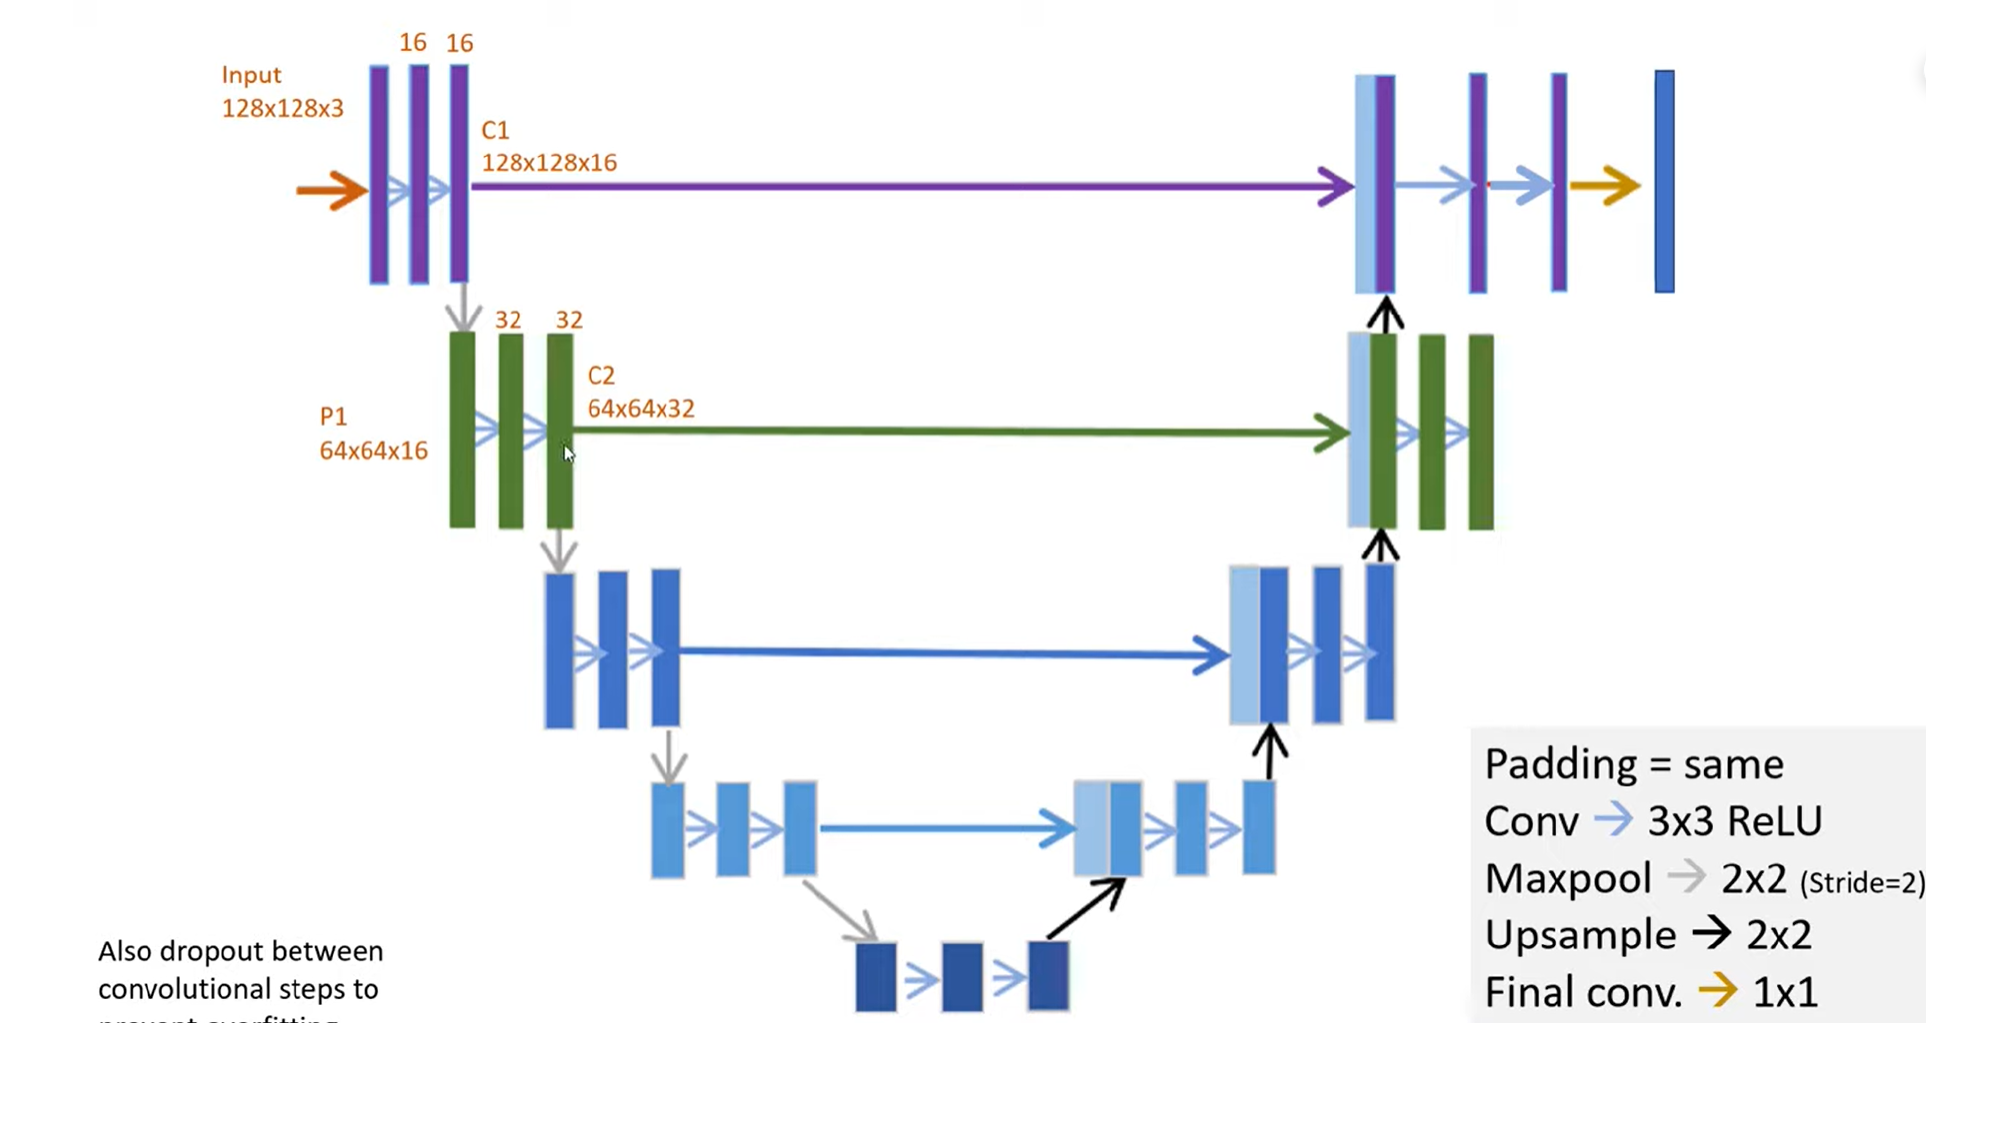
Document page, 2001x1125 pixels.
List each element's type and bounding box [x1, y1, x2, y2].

picture [73, 0, 1926, 1023]
